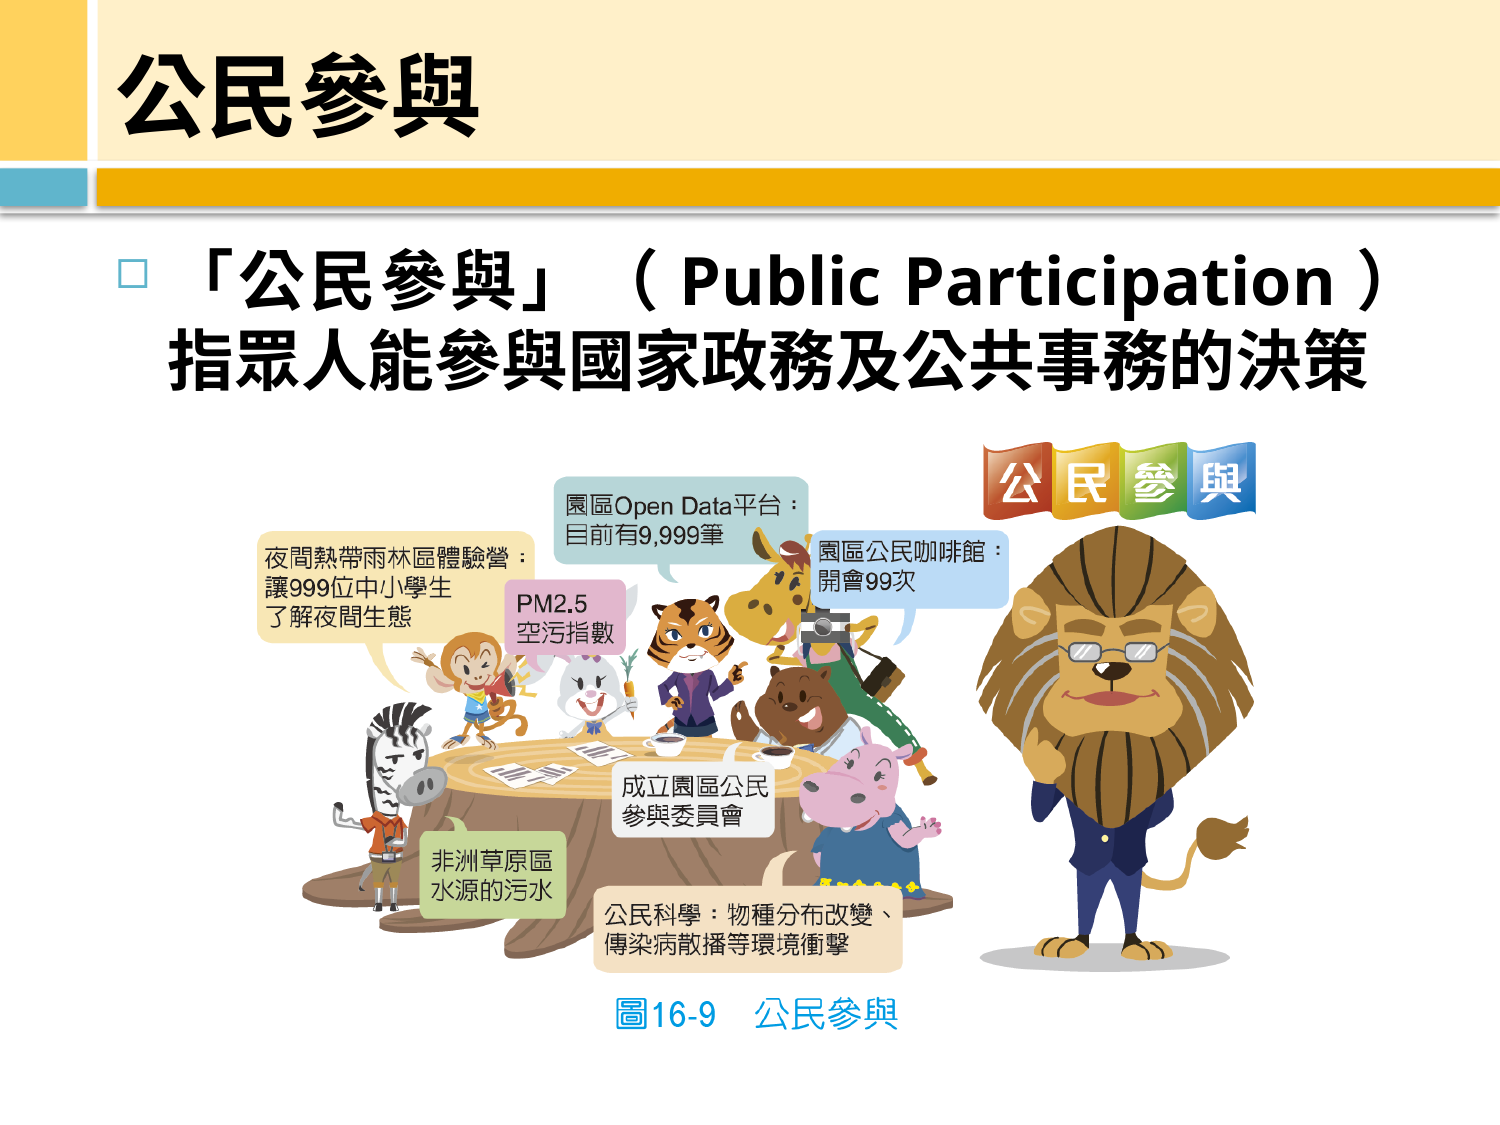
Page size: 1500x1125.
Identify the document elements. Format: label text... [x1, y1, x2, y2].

title 公民參與 [100, 26, 1438, 161]
list 「公民參與」（Public Participation）指眾人能參與國家政務及公共事務的決策 [100, 231, 1438, 1024]
picture [199, 422, 1308, 1051]
